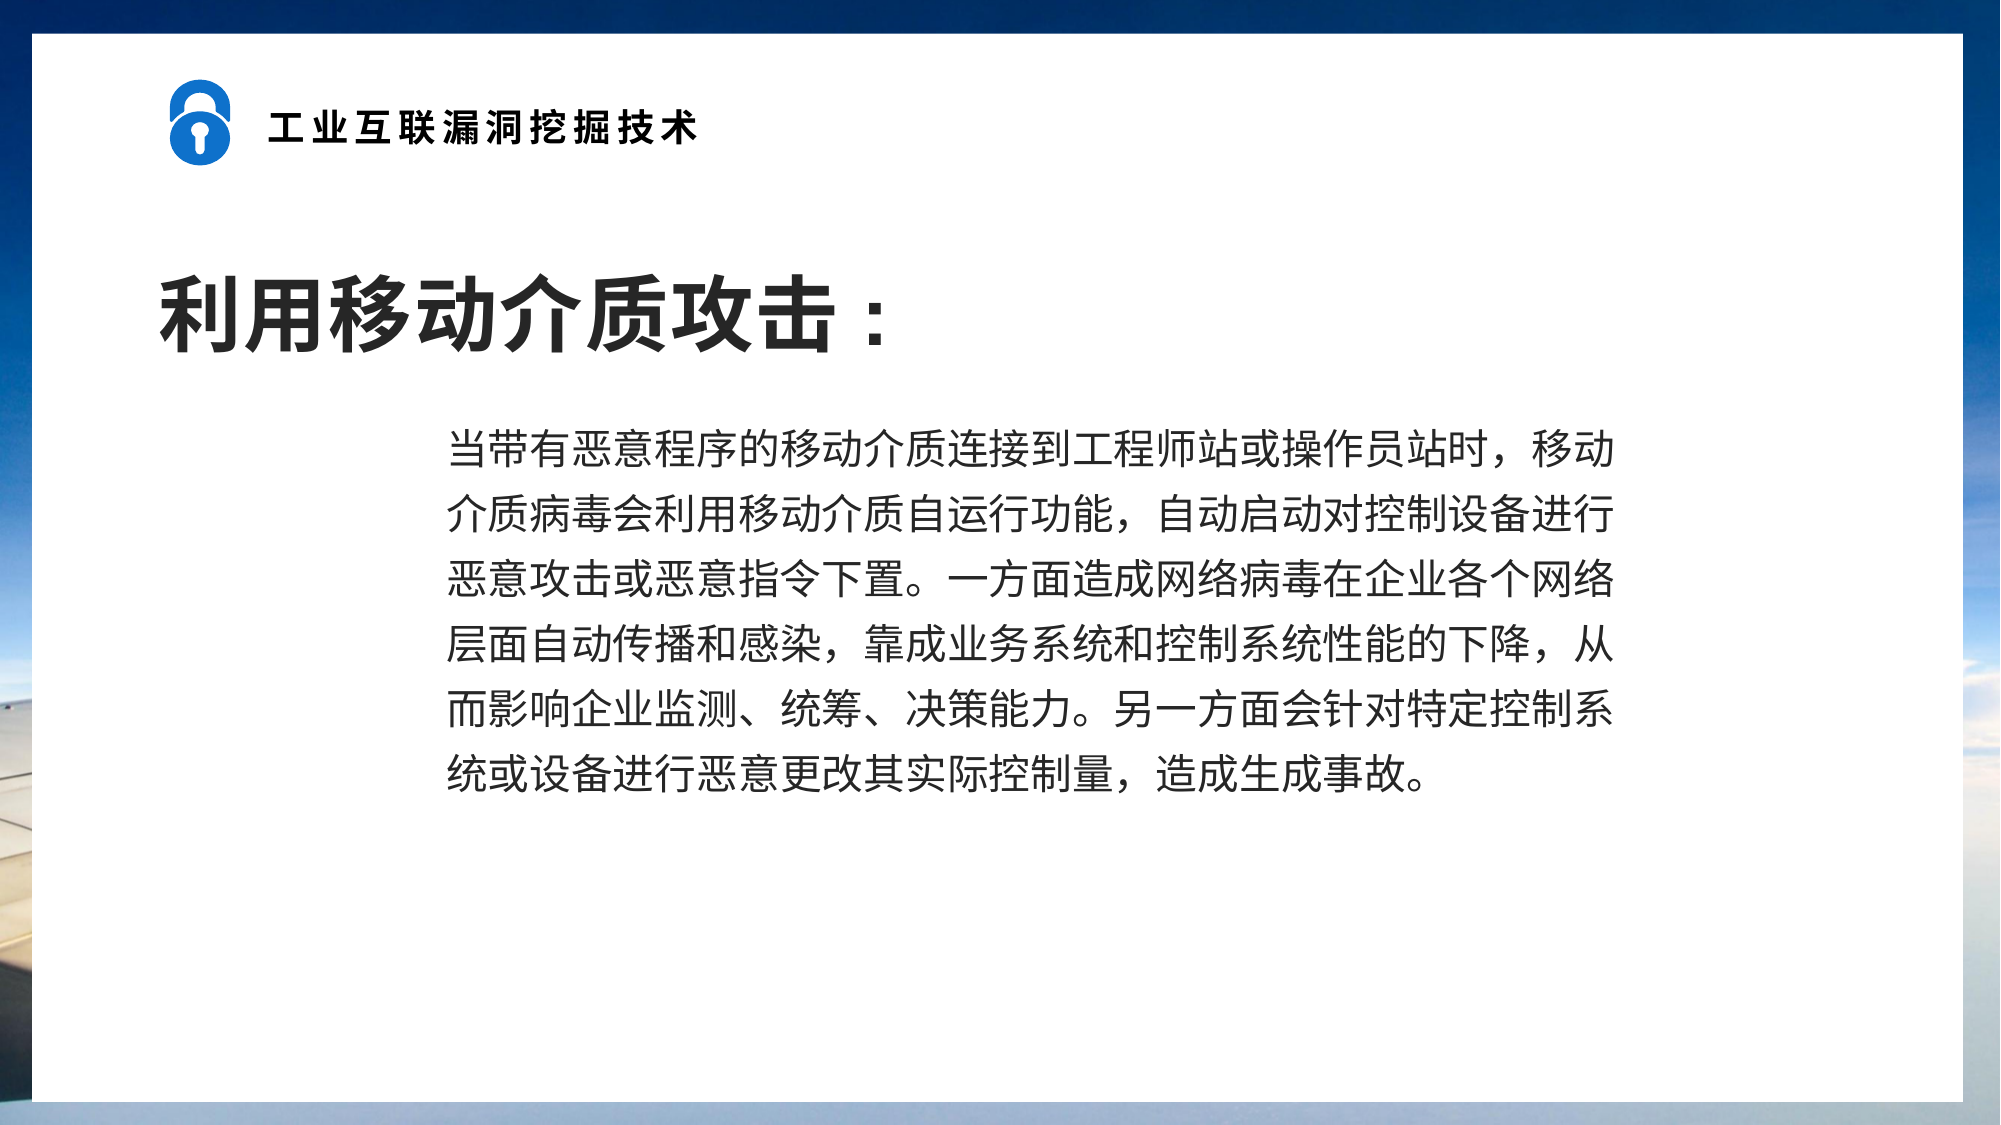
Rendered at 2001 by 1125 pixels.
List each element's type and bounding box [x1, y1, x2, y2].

picture [0, 0, 2000, 1125]
text_box [169, 79, 231, 166]
